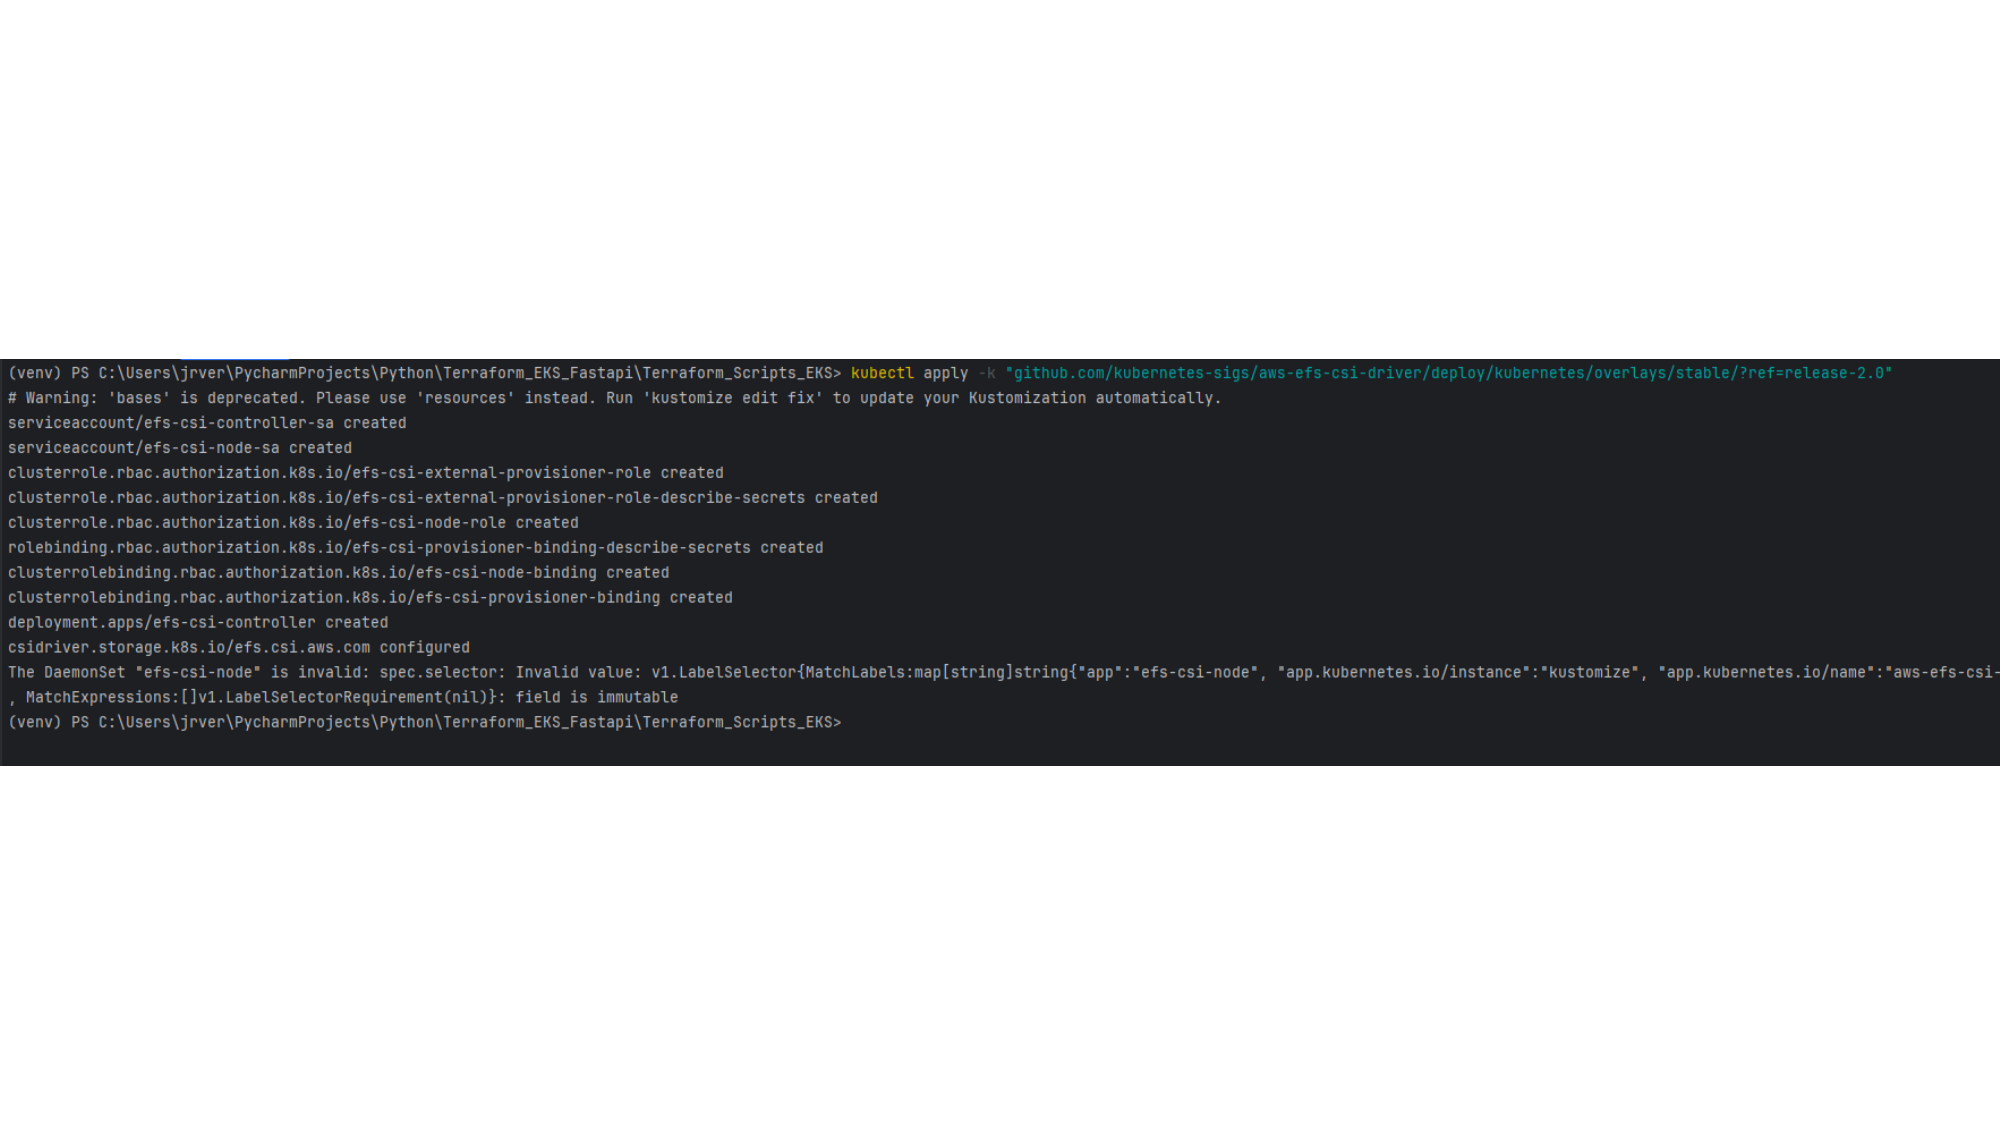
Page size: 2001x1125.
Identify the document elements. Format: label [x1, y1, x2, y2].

picture [0, 358, 2000, 767]
